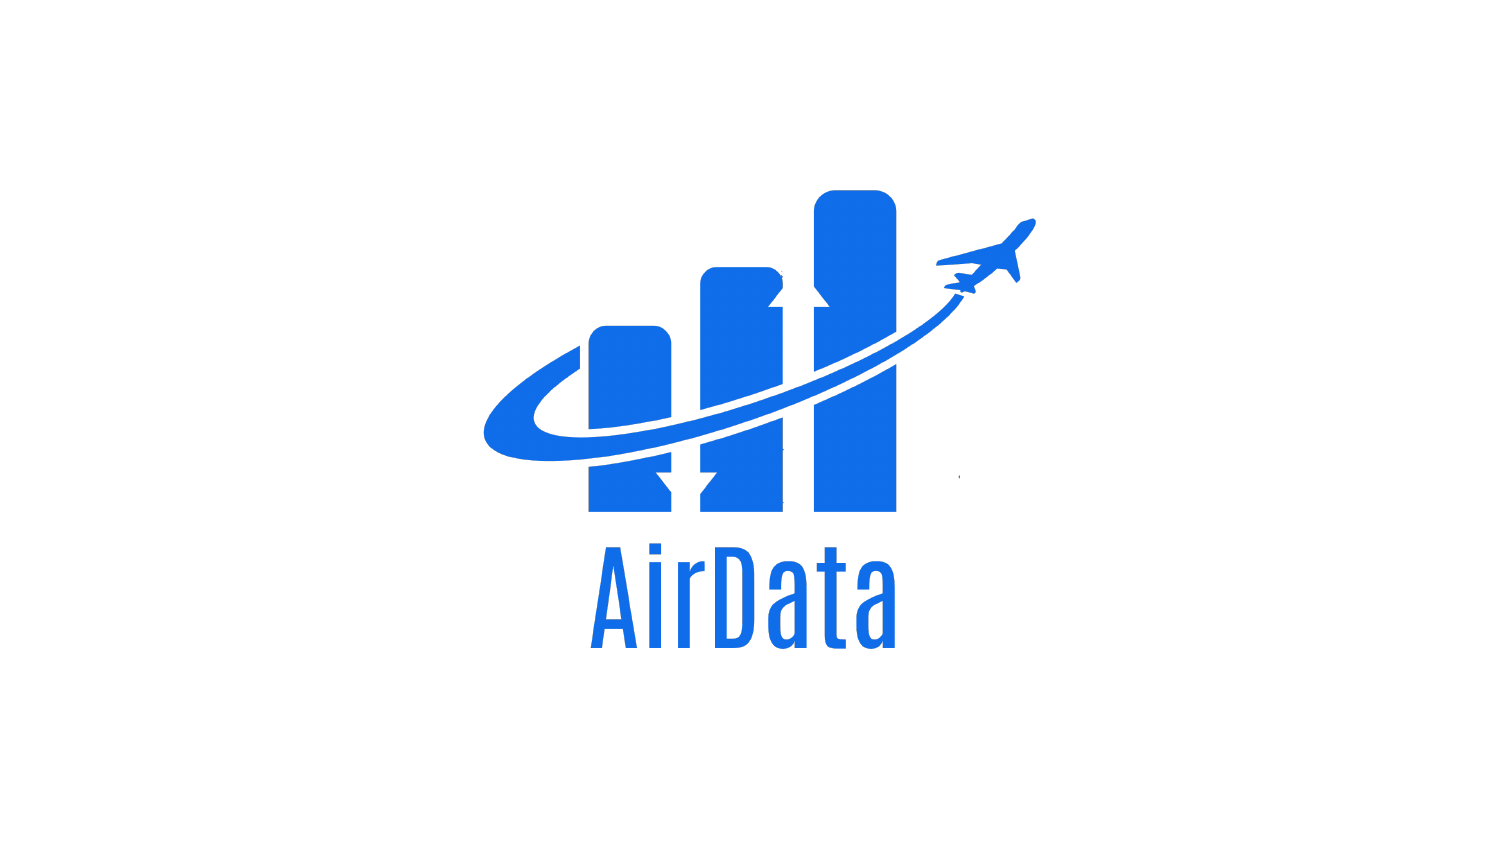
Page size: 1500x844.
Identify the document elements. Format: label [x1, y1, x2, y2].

picture [359, 30, 1141, 813]
